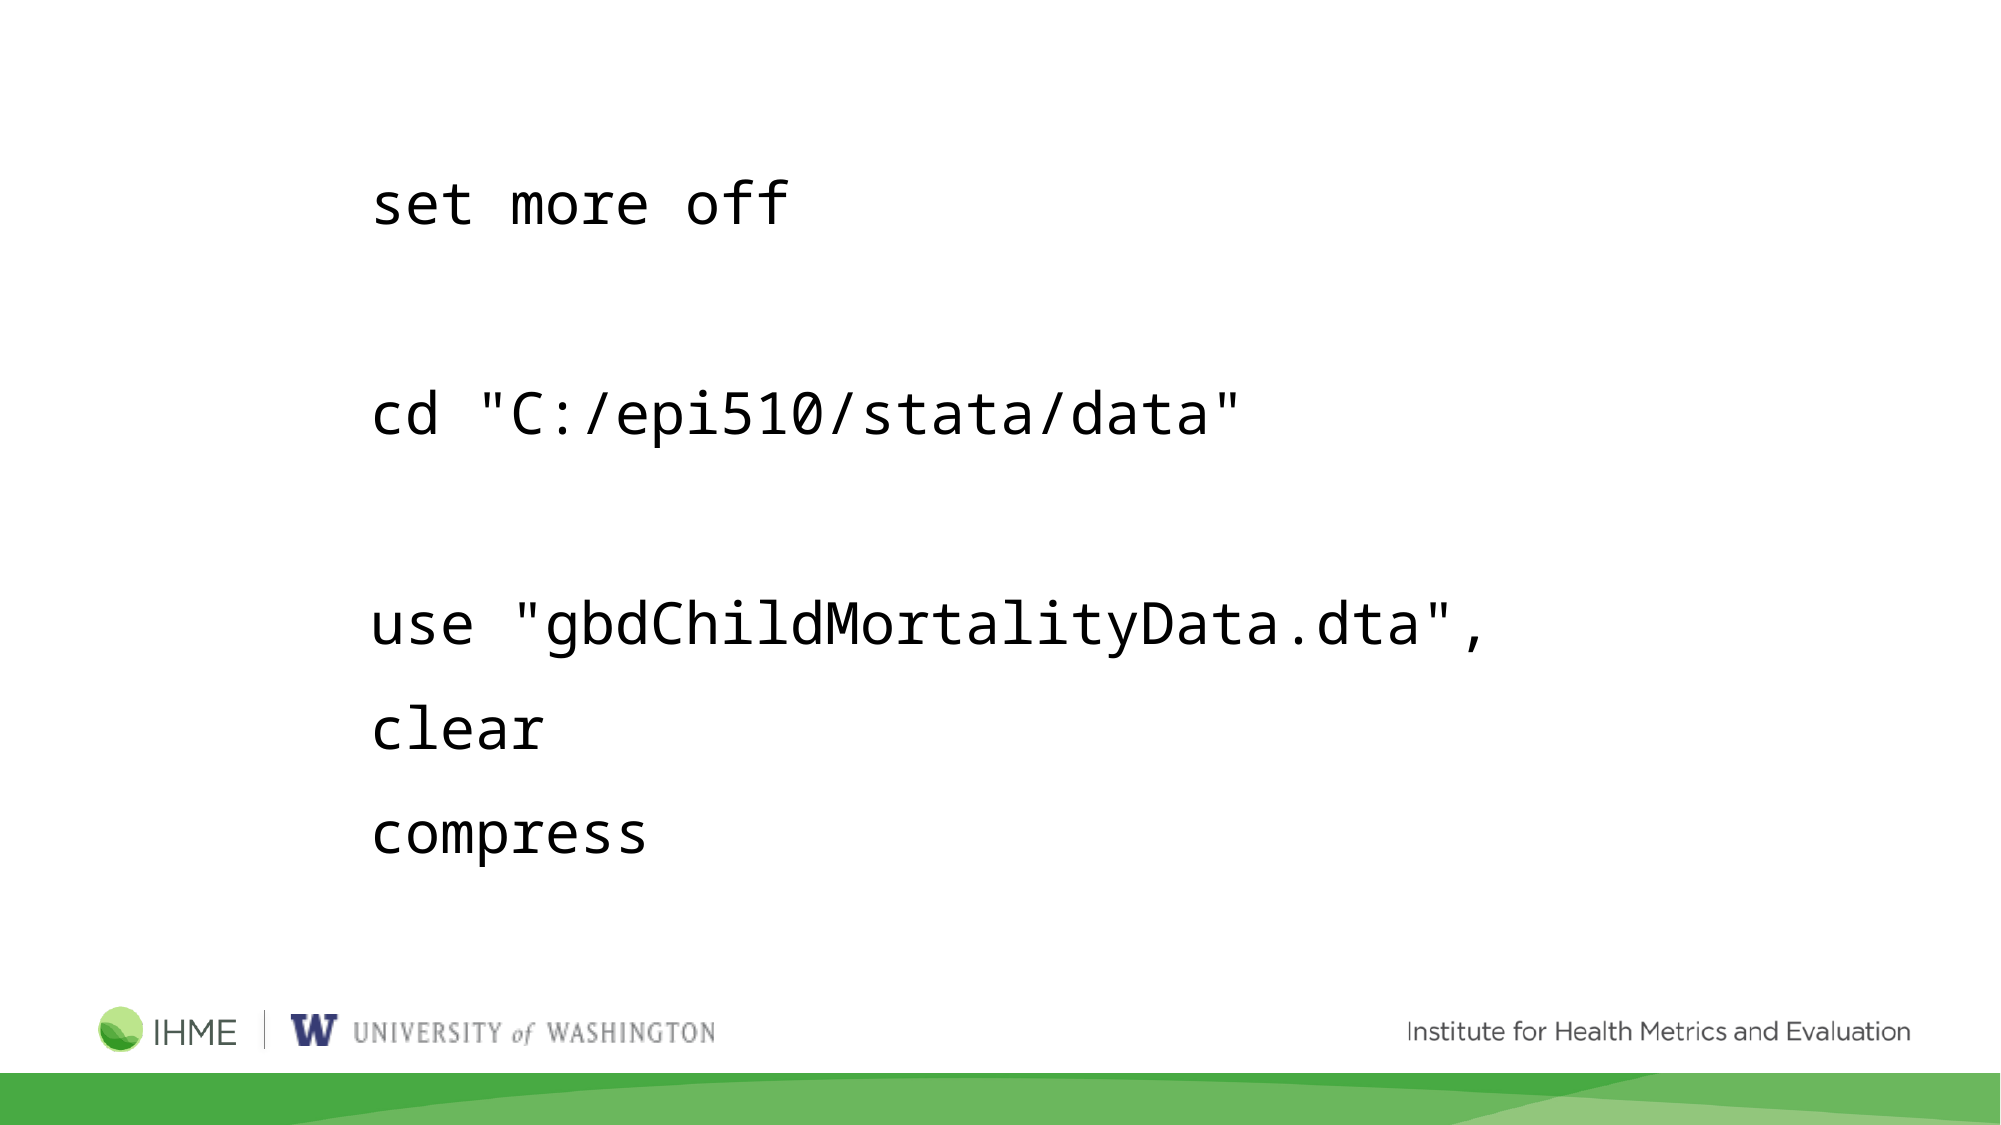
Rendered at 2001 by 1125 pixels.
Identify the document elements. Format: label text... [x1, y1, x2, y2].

text_box set more off cd "C:/epi510/stata/data" use "gbdChildMortalityData.dta", clear compress [356, 123, 1661, 874]
picture [98, 1006, 236, 1052]
picture [0, 1073, 2001, 1125]
picture [1399, 1013, 1916, 1046]
